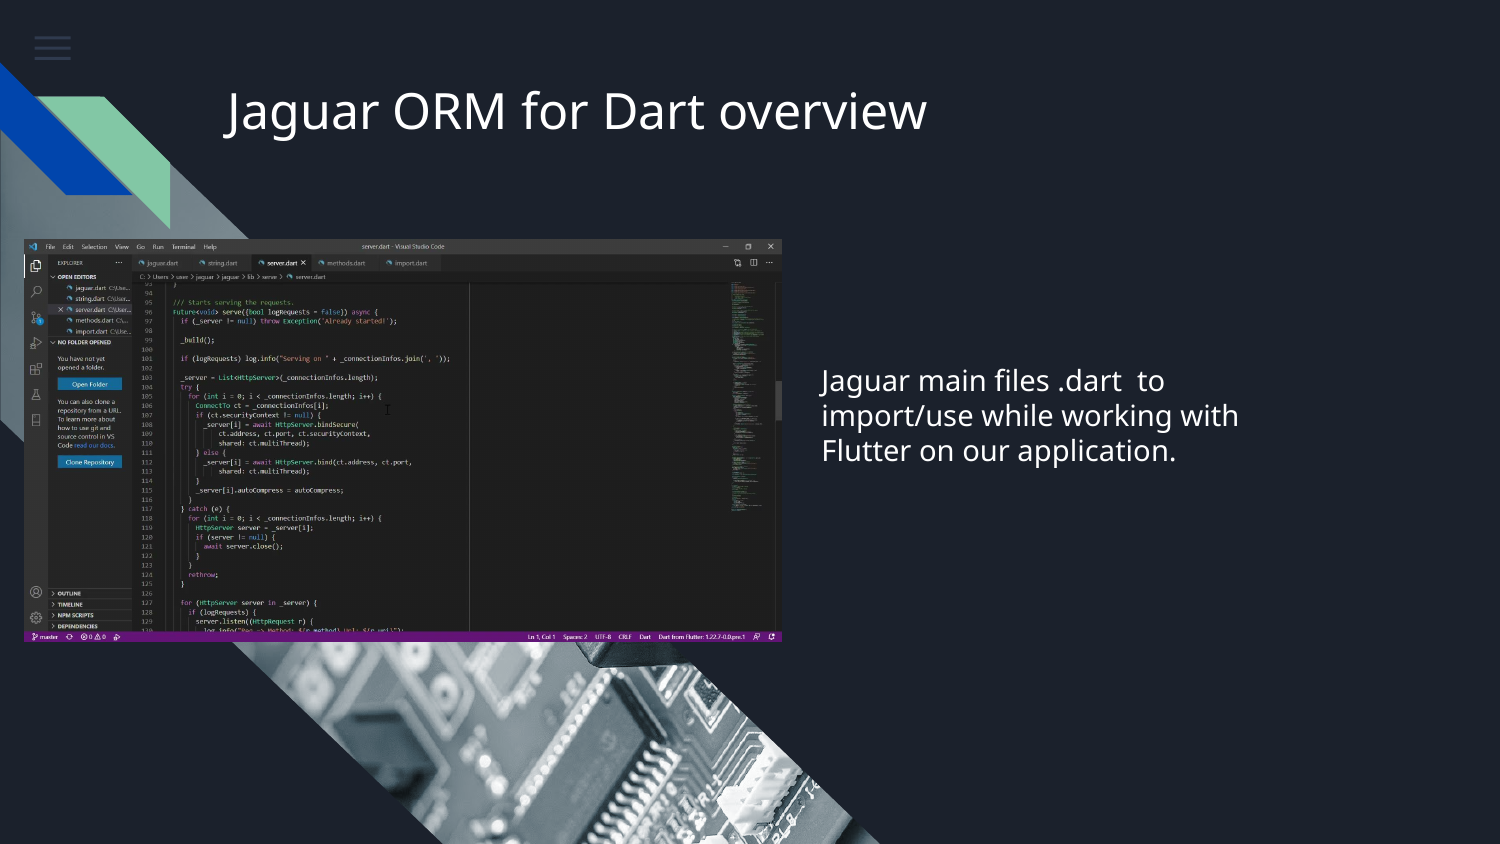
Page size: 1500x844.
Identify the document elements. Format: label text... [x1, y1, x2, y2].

picture [0, 97, 880, 844]
title Jaguar ORM for Dart overview [212, 64, 1368, 215]
text_box Jaguar main files .dart to import/use while working with Flutter on our application. [806, 346, 1319, 497]
